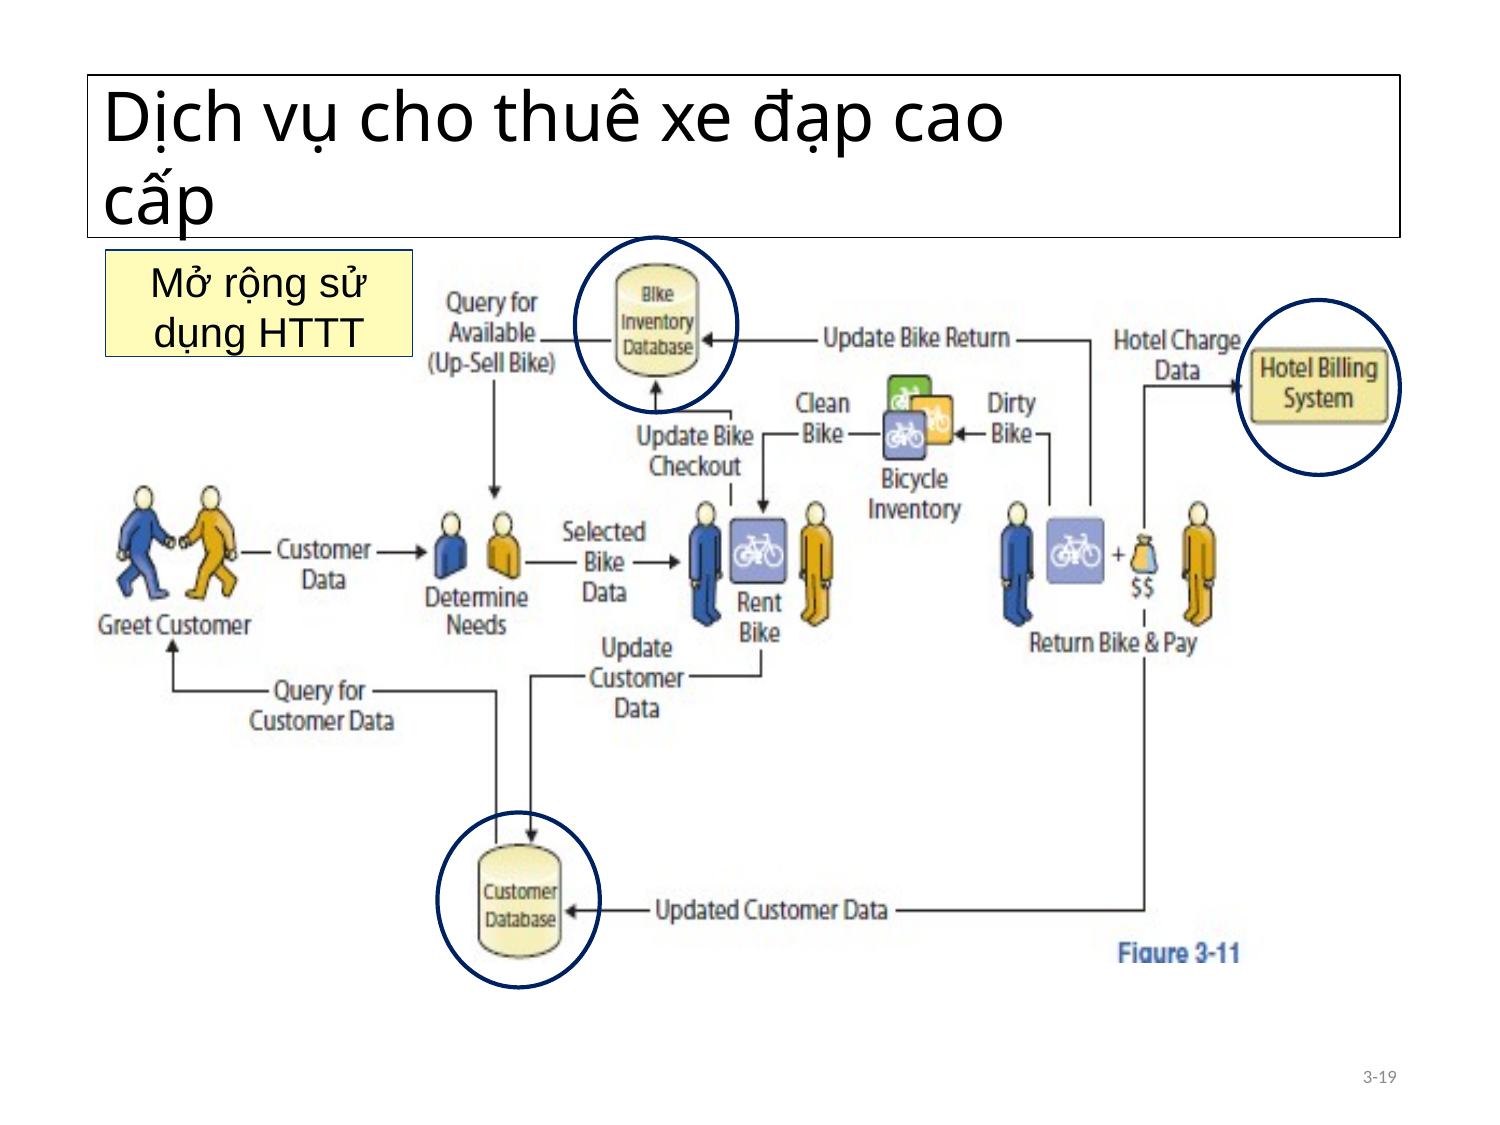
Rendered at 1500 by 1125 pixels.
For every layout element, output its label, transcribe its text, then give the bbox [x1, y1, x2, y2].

slide_number 3-19 [1059, 1017, 1397, 1125]
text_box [0, 0, 1401, 1017]
